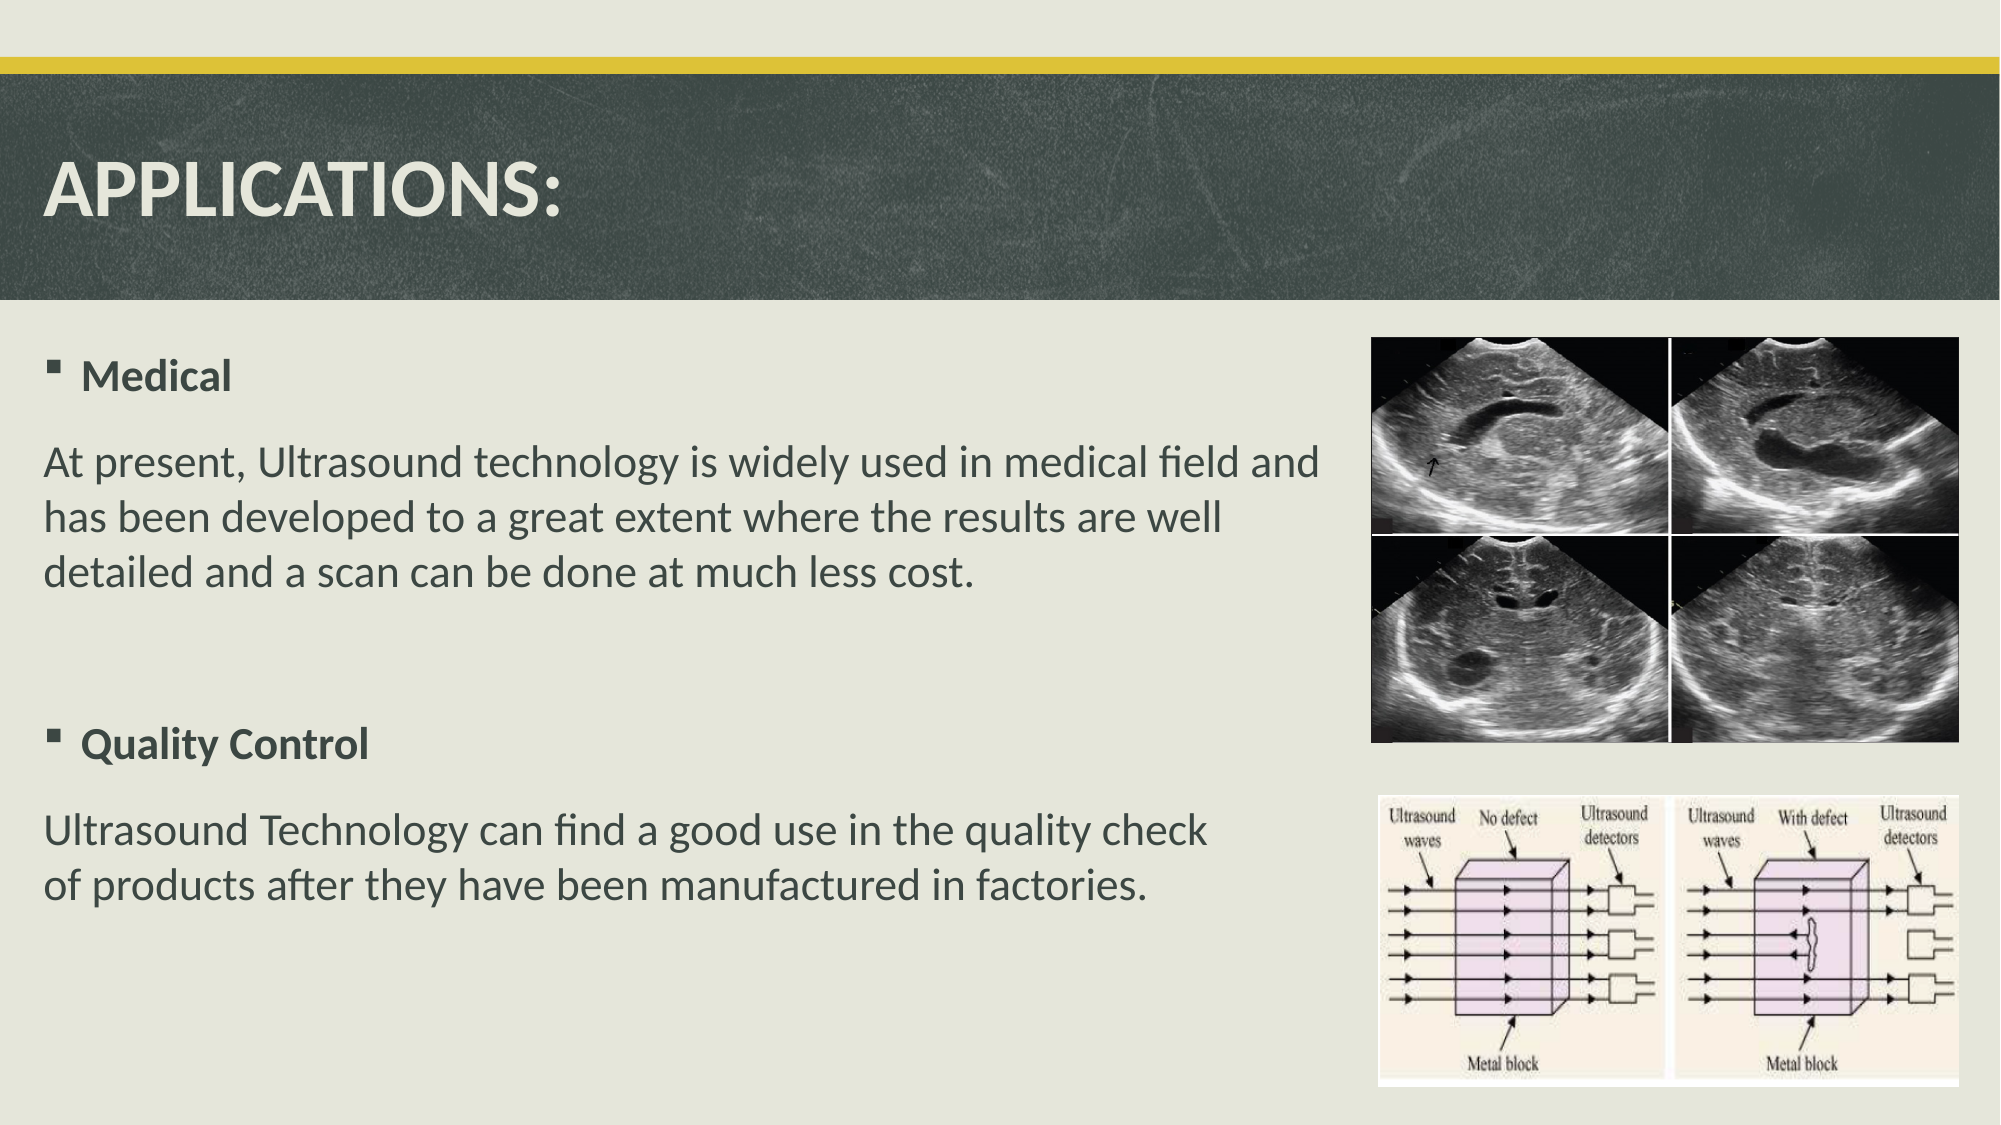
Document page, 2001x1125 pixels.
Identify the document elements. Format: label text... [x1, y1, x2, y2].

title APPLICATIONS: [28, 76, 1790, 300]
picture [1371, 336, 1959, 743]
picture [1378, 795, 1959, 1087]
list Medical At present, Ultrasound technology is widely used in medical field and has been developed to a great extent where the results are well detailed and a scan can be done at much less cost. Quality Control Ultrasound Technology can find a good use in the quality check of products after they have been manufactured in factories. [28, 338, 1351, 1087]
picture [0, 74, 2000, 300]
